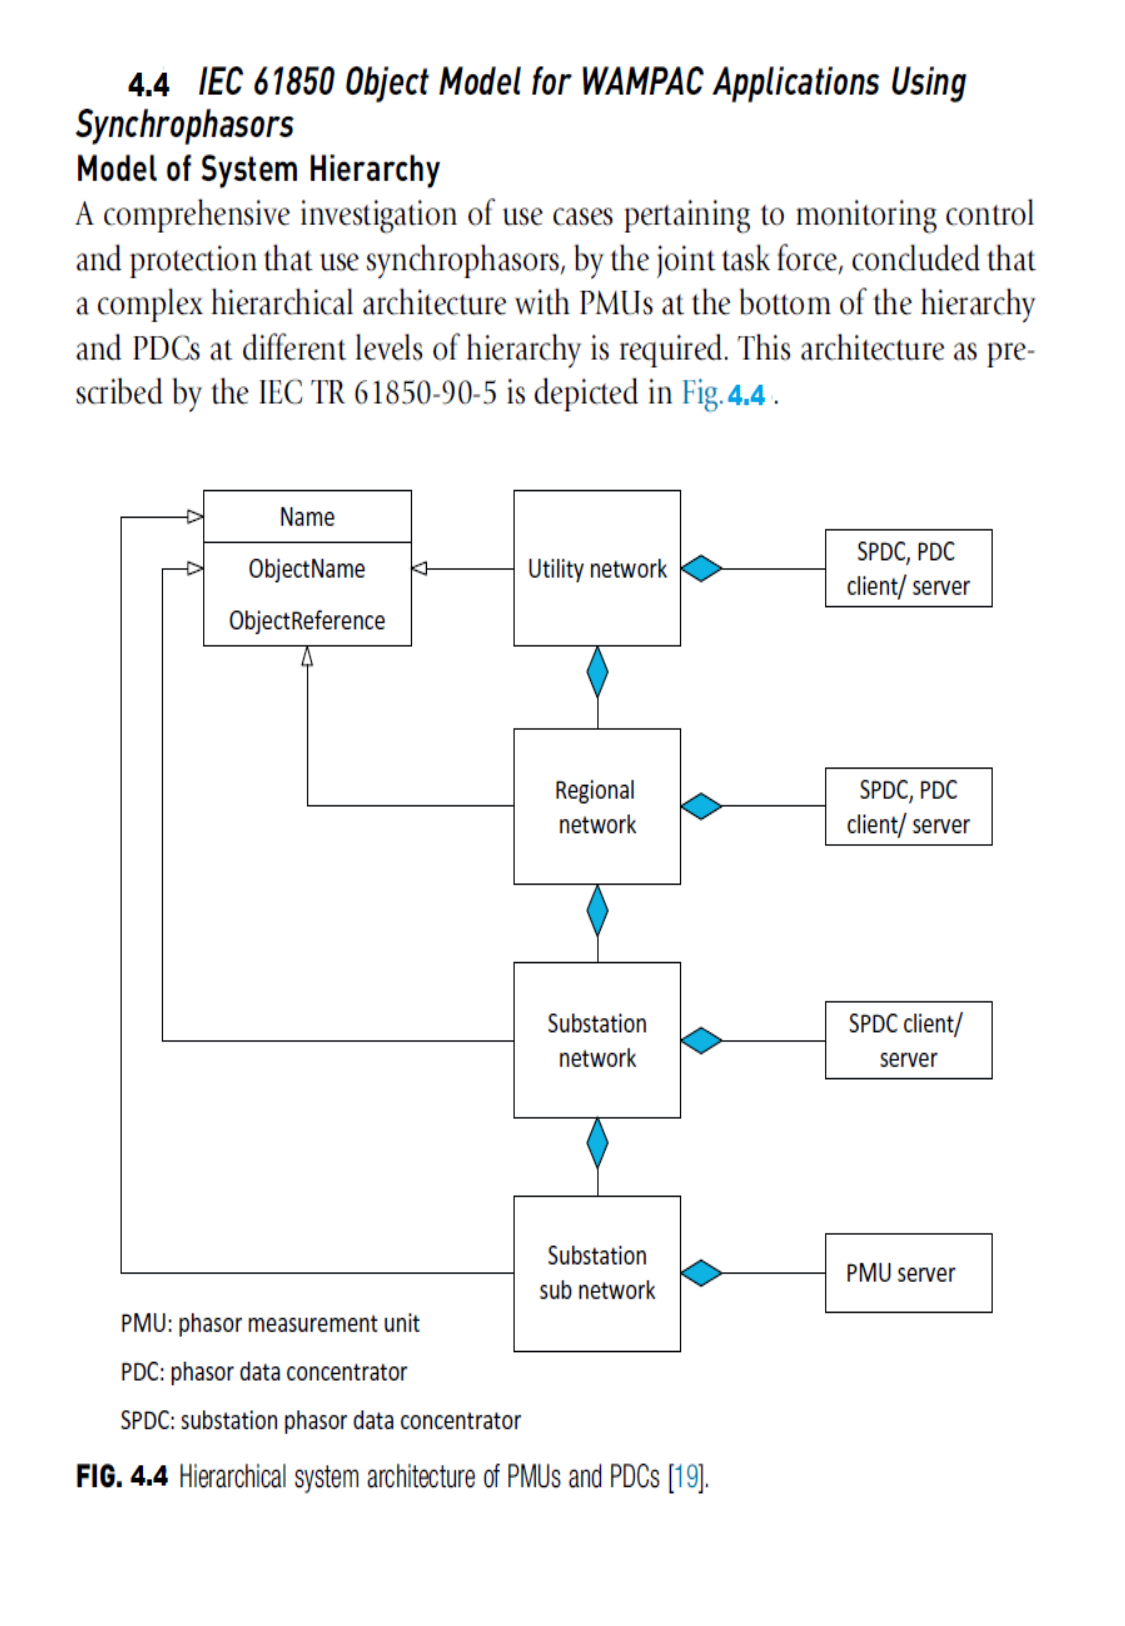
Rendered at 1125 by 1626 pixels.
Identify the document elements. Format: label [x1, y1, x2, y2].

picture [3, 62, 1088, 1501]
